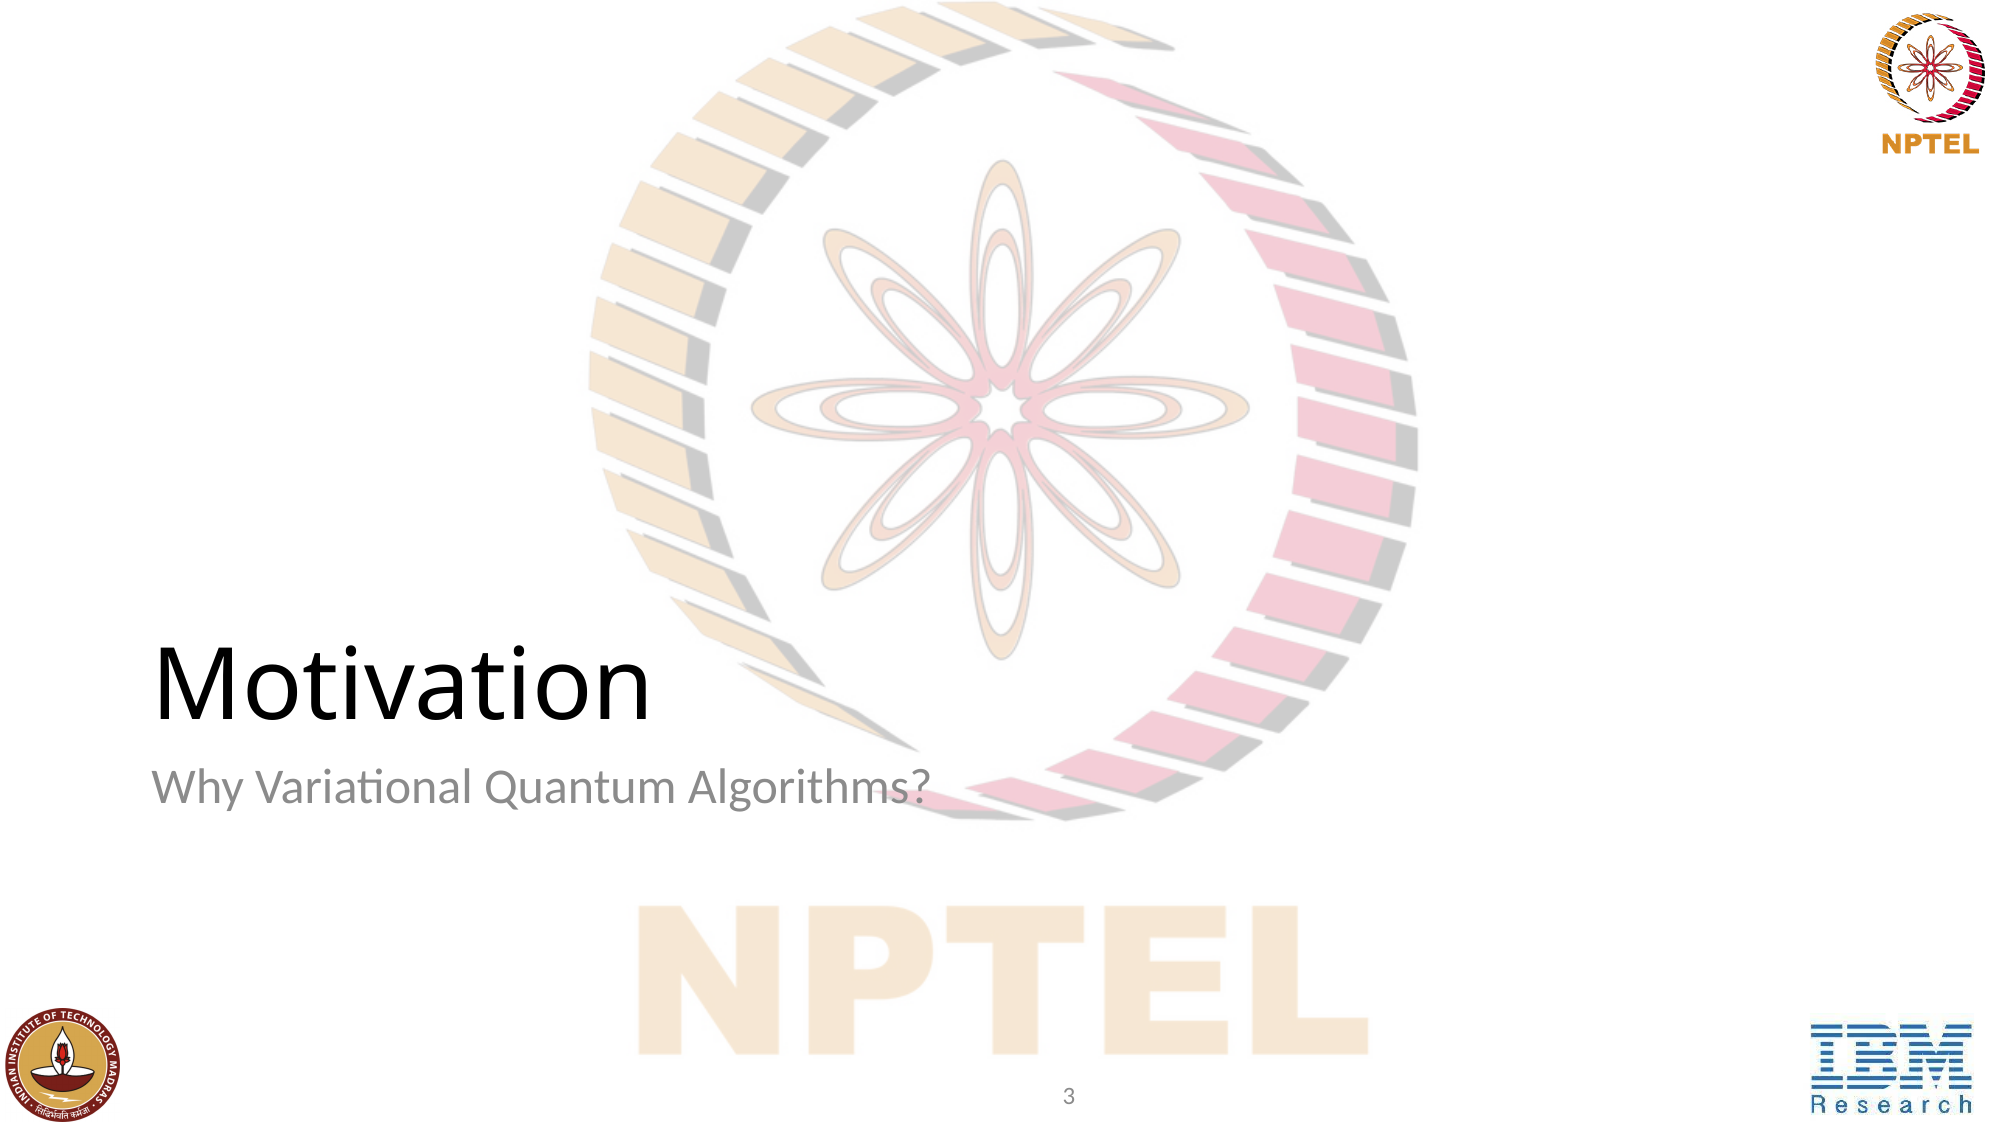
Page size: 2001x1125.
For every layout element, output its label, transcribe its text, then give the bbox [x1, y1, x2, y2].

title Motivation [136, 280, 1862, 749]
slide_number 3 [970, 1065, 1091, 1125]
list Why Variational Quantum Algorithms? [136, 752, 1862, 999]
picture [1864, 0, 2001, 166]
picture [5, 1008, 120, 1122]
picture [1784, 1013, 2001, 1125]
